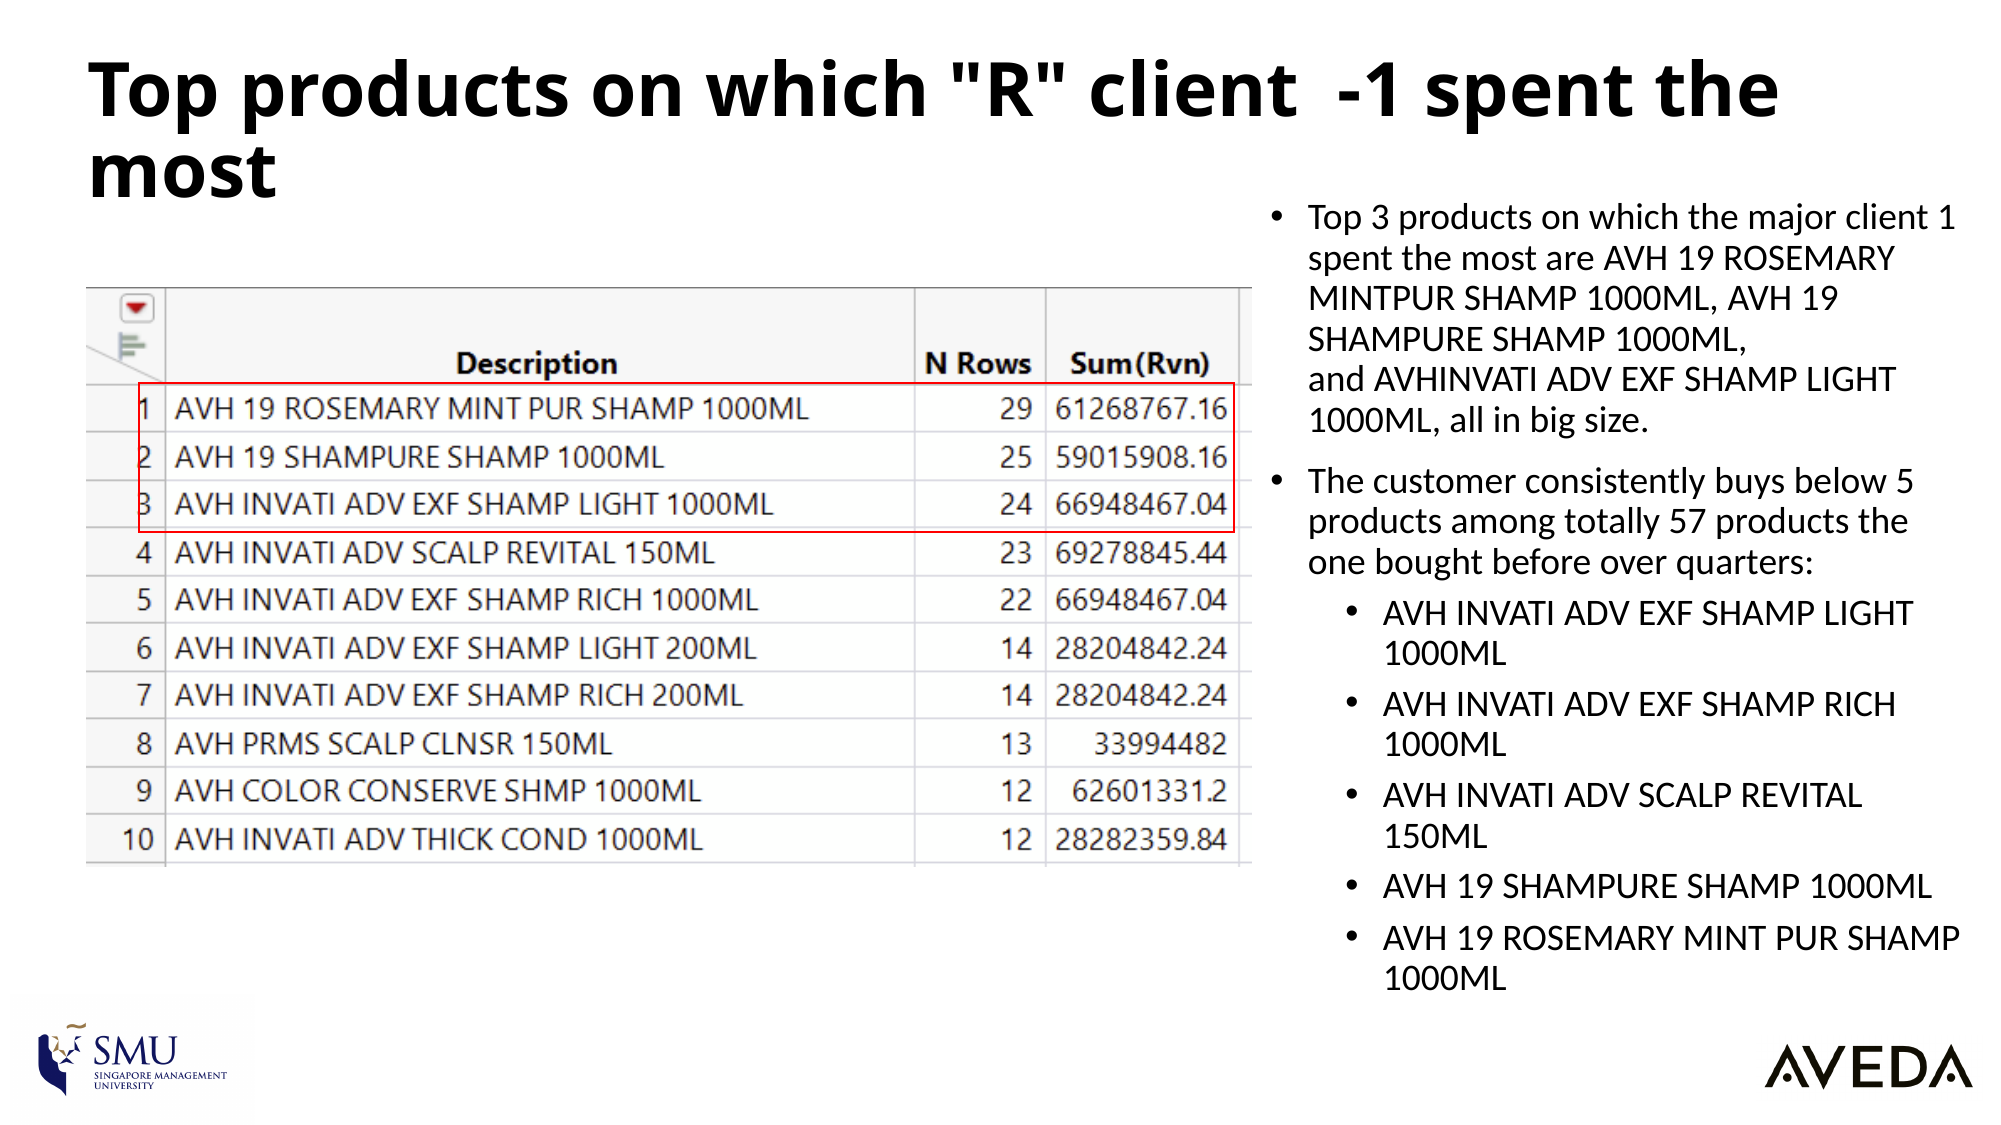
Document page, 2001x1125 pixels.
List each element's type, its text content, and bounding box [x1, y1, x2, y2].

picture [10, 994, 255, 1125]
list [86, 287, 1253, 867]
text_box Top 3 products on which the major client 1 spent the most are AVH 19 ROSEMARY MINTPUR SHAMP 1000ML, AVH 19 SHAMPURE SHAMP 1000ML, and AVHINVATI ADV EXF SHAMP LIGHT 1000ML, all in big size. The customer consistently buys below 5 products among totally 57 products the one bought before over quarters: AVH INVATI ADV EXF SHAMP LIGHT 1000ML AVH INVATI ADV EXF SHAMP RICH 1000ML AVH INVATI ADV SCALP REVITAL 150ML AVH 19 SHAMPURE SHAMP 1000ML AVH 19 ROSEMARY MINT PUR SHAMP 1000ML [1255, 189, 1981, 1037]
picture [1756, 1035, 1983, 1101]
title Top products on which "R" client -1 spent the most [72, 23, 1798, 242]
